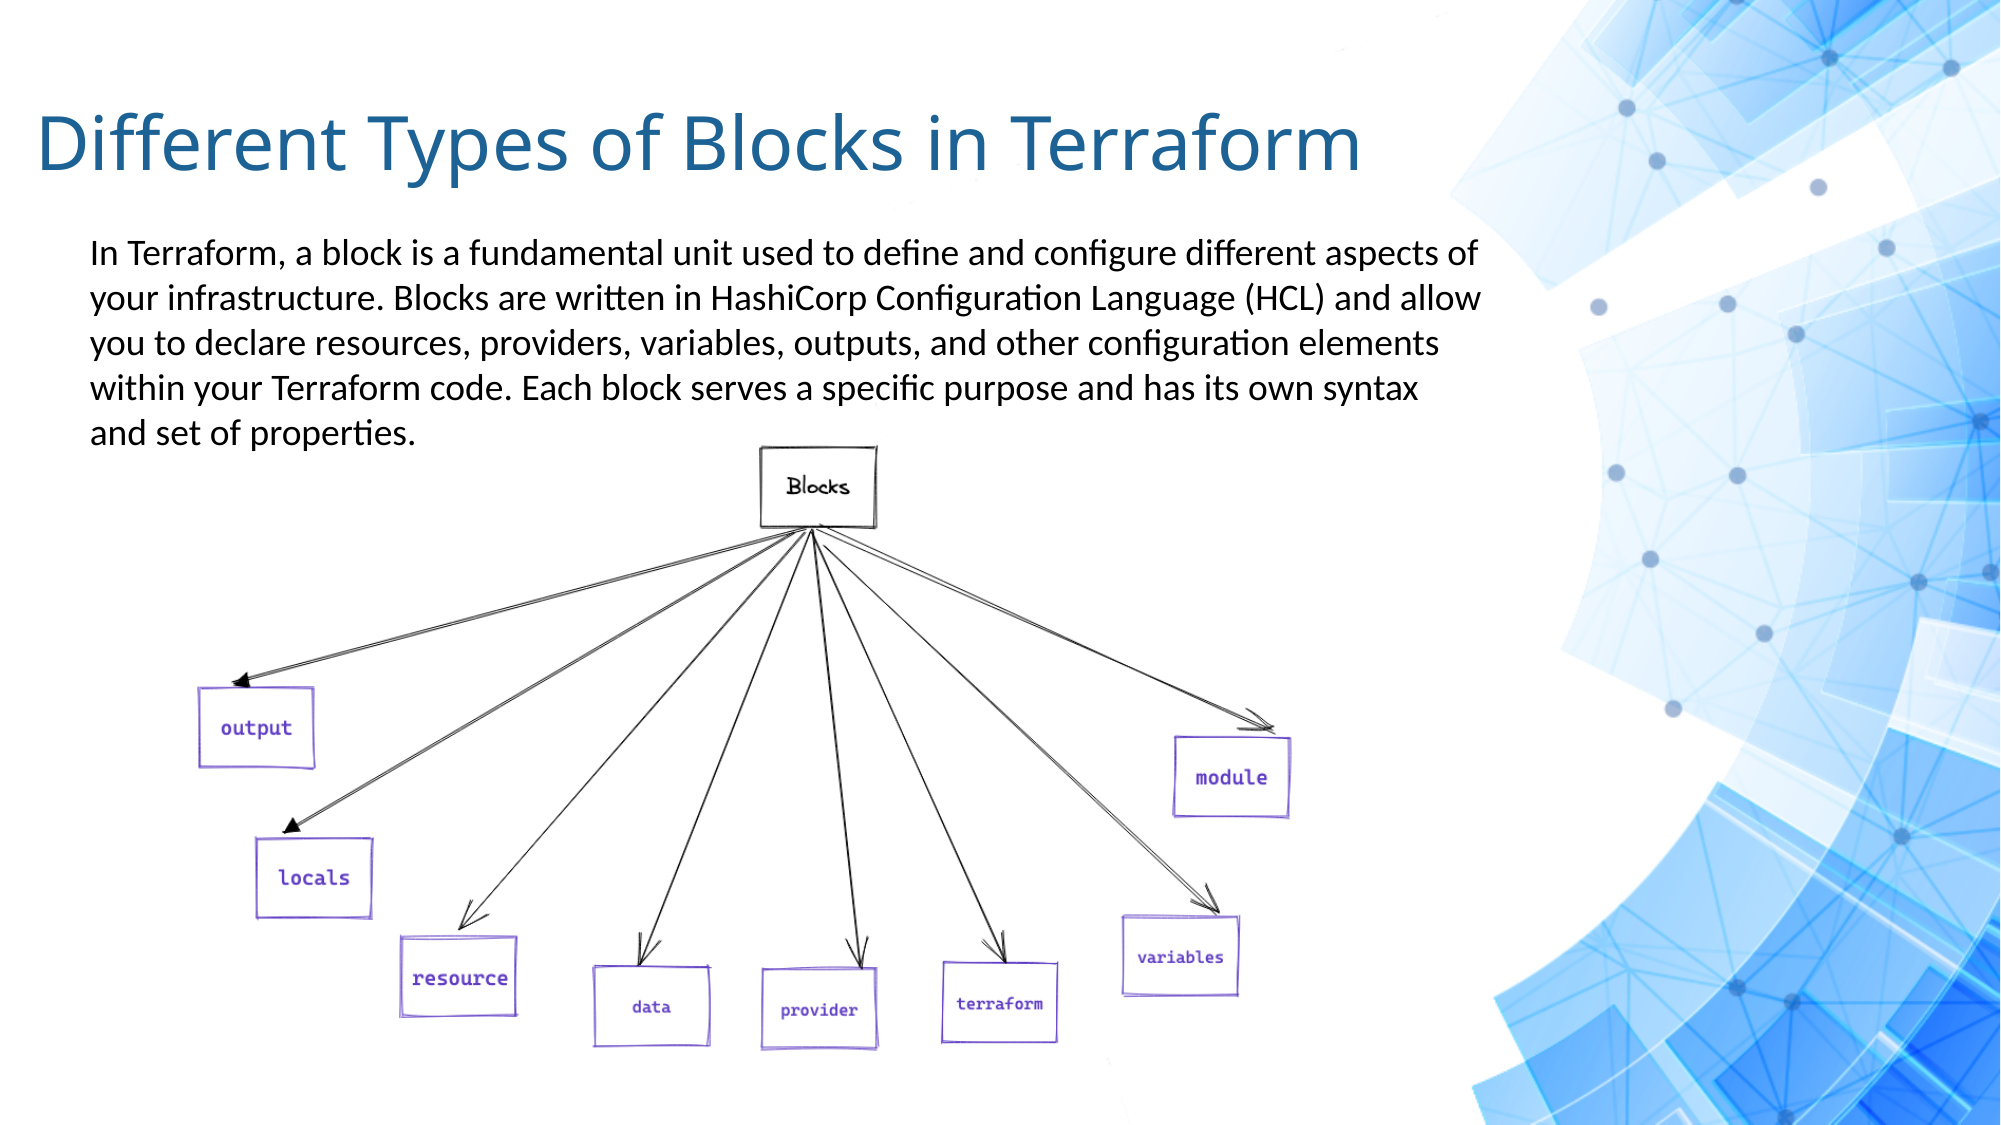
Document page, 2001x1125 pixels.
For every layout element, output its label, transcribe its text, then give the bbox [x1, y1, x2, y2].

picture [0, 0, 2001, 1125]
text_box In Terraform, a block is a fundamental unit used to define and configure different aspects of your infrastructure. Blocks are written in HashiCorp Configuration Language (HCL) and allow you to declare resources, providers, variables, outputs, and other configuration elements within your Terraform code. Each block serves a specific purpose and has its own syntax and set of properties. [74, 220, 1500, 461]
text_box Different Types of Blocks in Terraform [20, 87, 1380, 193]
